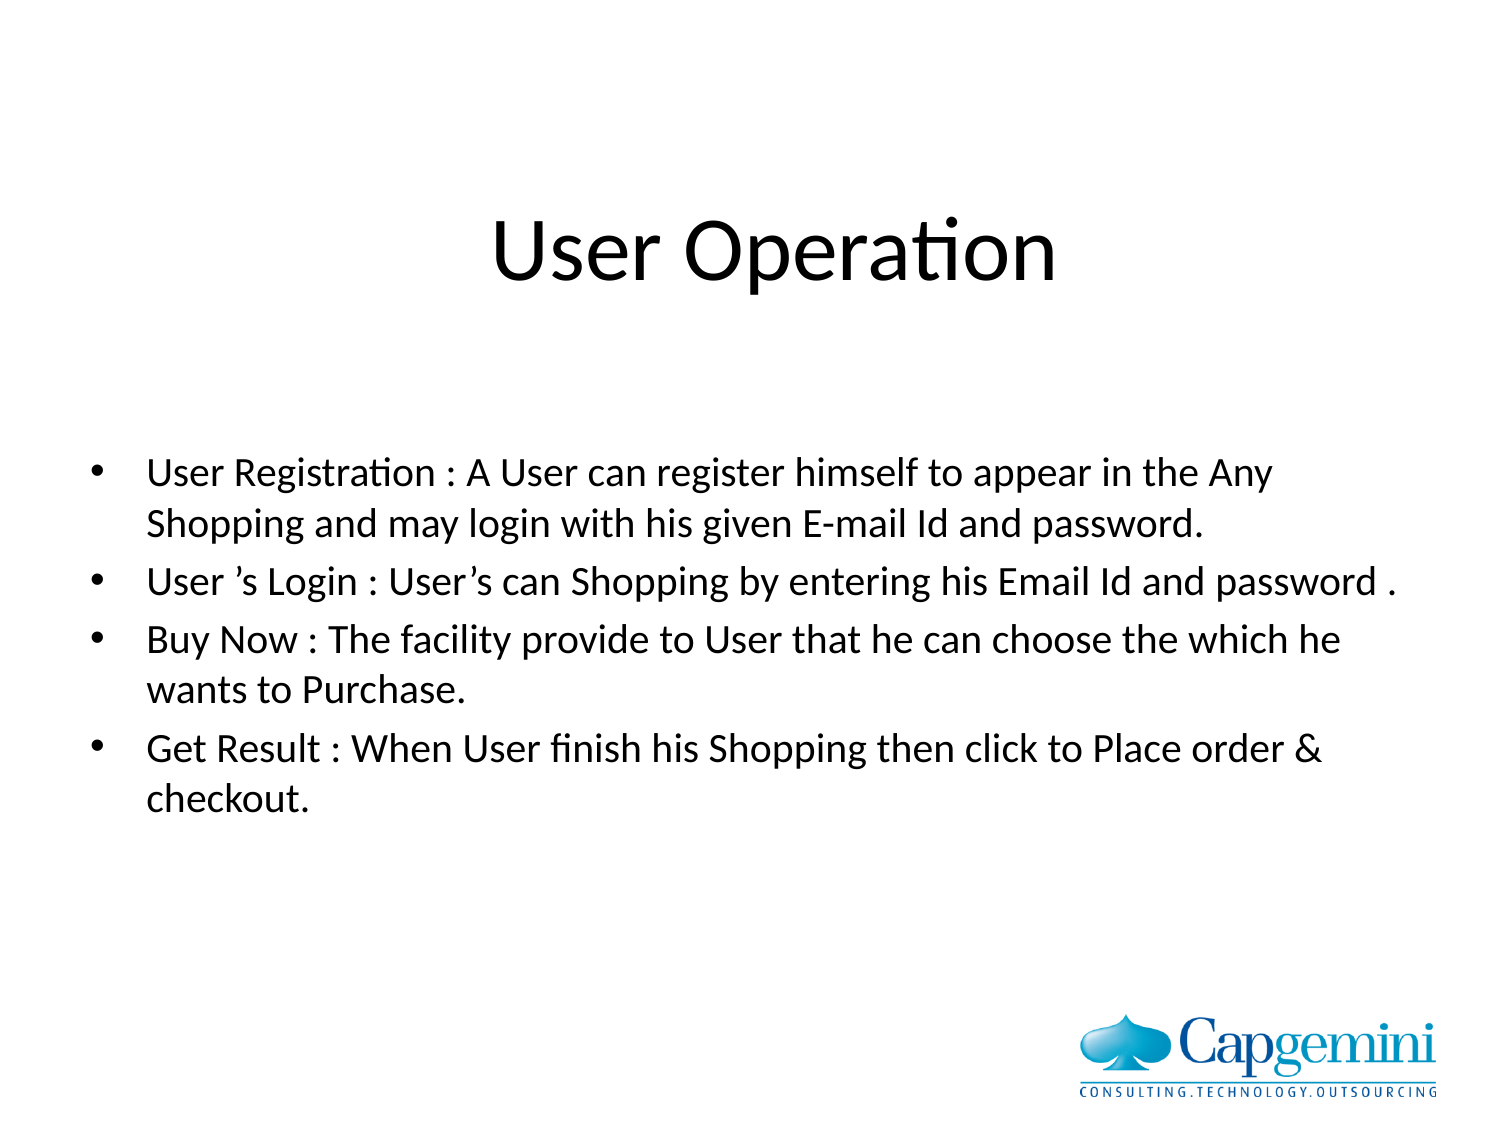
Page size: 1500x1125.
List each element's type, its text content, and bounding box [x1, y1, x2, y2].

title User Operation [99, 149, 1450, 338]
picture [1080, 1084, 1436, 1097]
list User Registration : A User can register himself to appear in the Any Shopping and may login with his given E-mail Id and password. User ’s Login : User’s can Shopping by entering his Email Id and password . Buy Now : The facility provide to User that he can choose the which he wants to Purchase. Get Result : When User finish his Shopping then click to Place order & checkout. [75, 262, 1425, 1005]
picture [1080, 1014, 1436, 1081]
